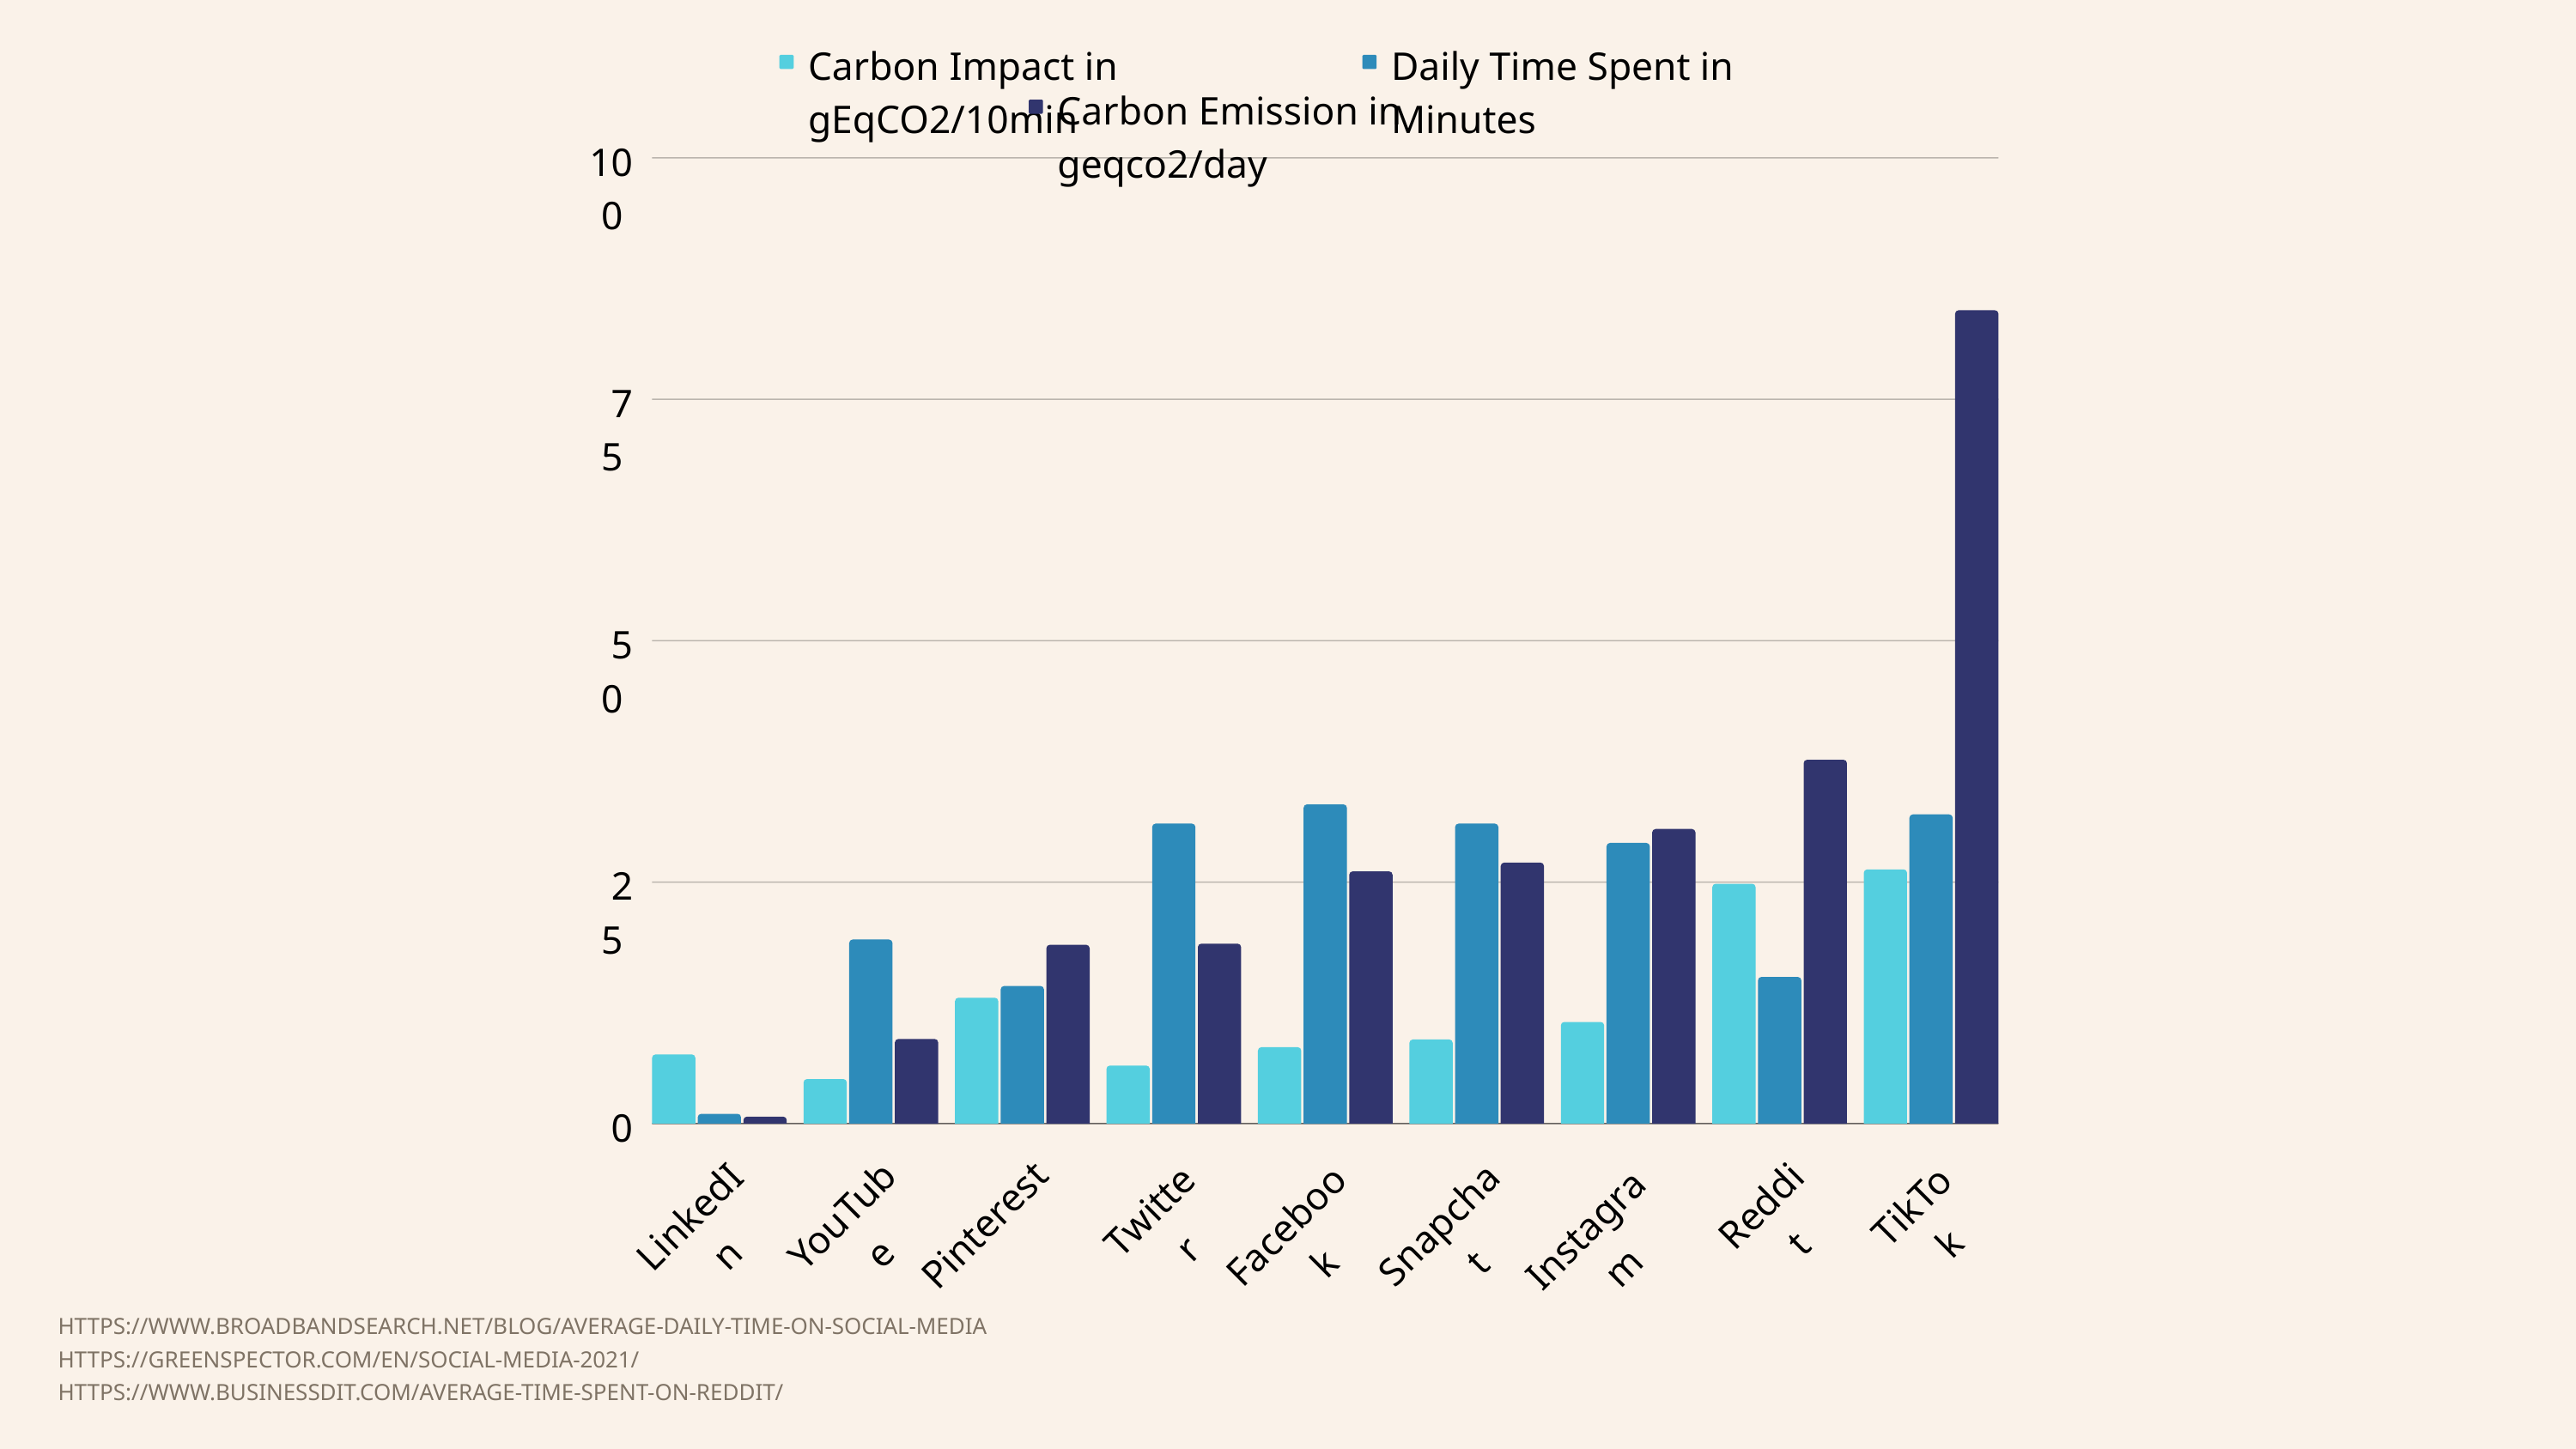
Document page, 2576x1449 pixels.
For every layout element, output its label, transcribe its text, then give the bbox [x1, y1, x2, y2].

text_box HTTPS://WWW.BROADBANDSEARCH.NET/BLOG/AVERAGE-DAILY-TIME-ON-SOCIAL-MEDIA HTTPS://GREENSPECTOR.COM/EN/SOCIAL-MEDIA-2021/ HTTPS://WWW.BUSINESSDIT.COM/AVERAGE-TIME-SPENT-ON-REDDIT/ [58, 1306, 1096, 1405]
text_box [577, 39, 1999, 1304]
